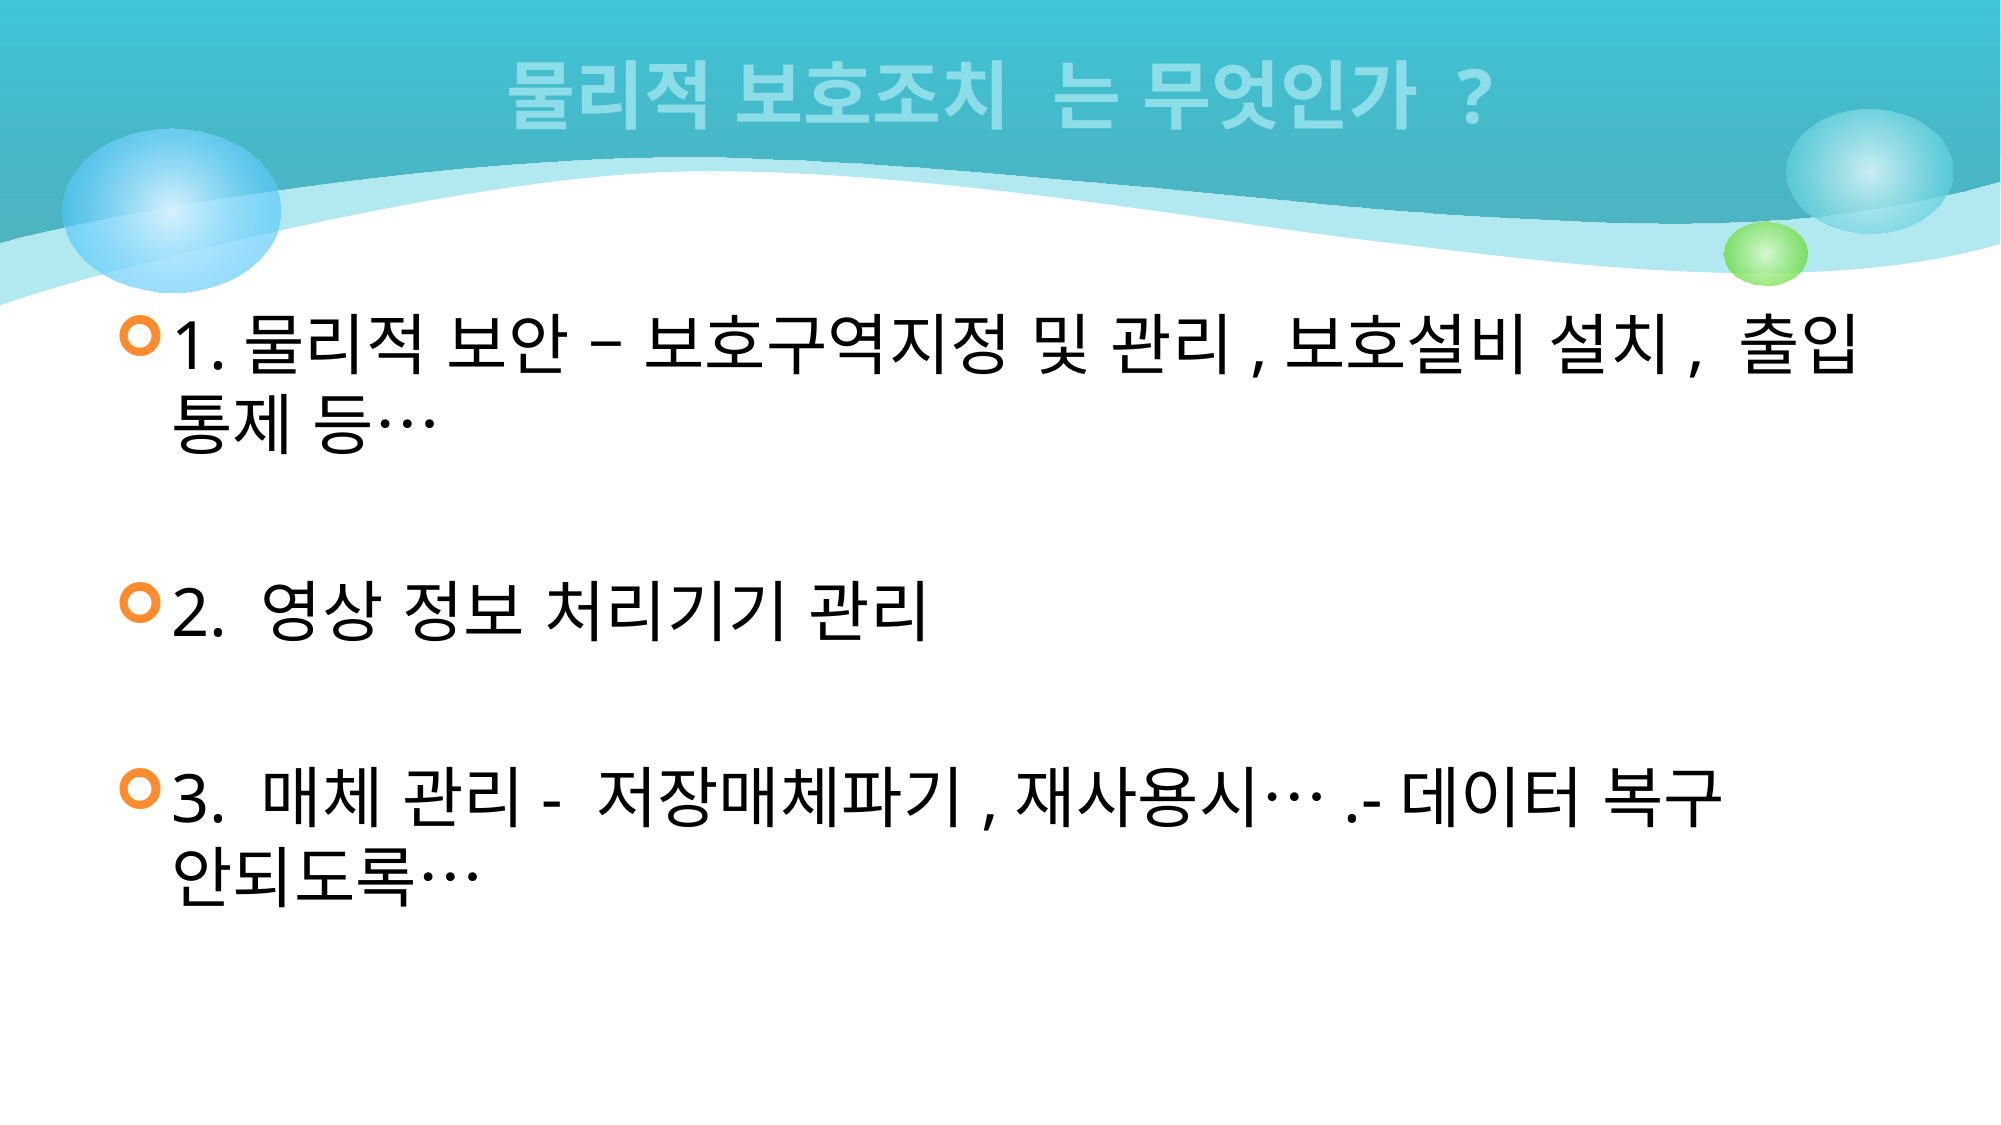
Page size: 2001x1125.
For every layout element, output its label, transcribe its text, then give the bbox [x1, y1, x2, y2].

list 1.물리적 보안 – 보호구역지정 및 관리,보호설비 설치, 출입 통제 등… 2. 영상 정보 처리기기 관리 3. 매체 관리- 저장매체파기,재사용시….-데이터 복구 안되도록… [99, 295, 1900, 1038]
title 물리적 보호조치 는 무엇인가 ? [99, 0, 1900, 188]
